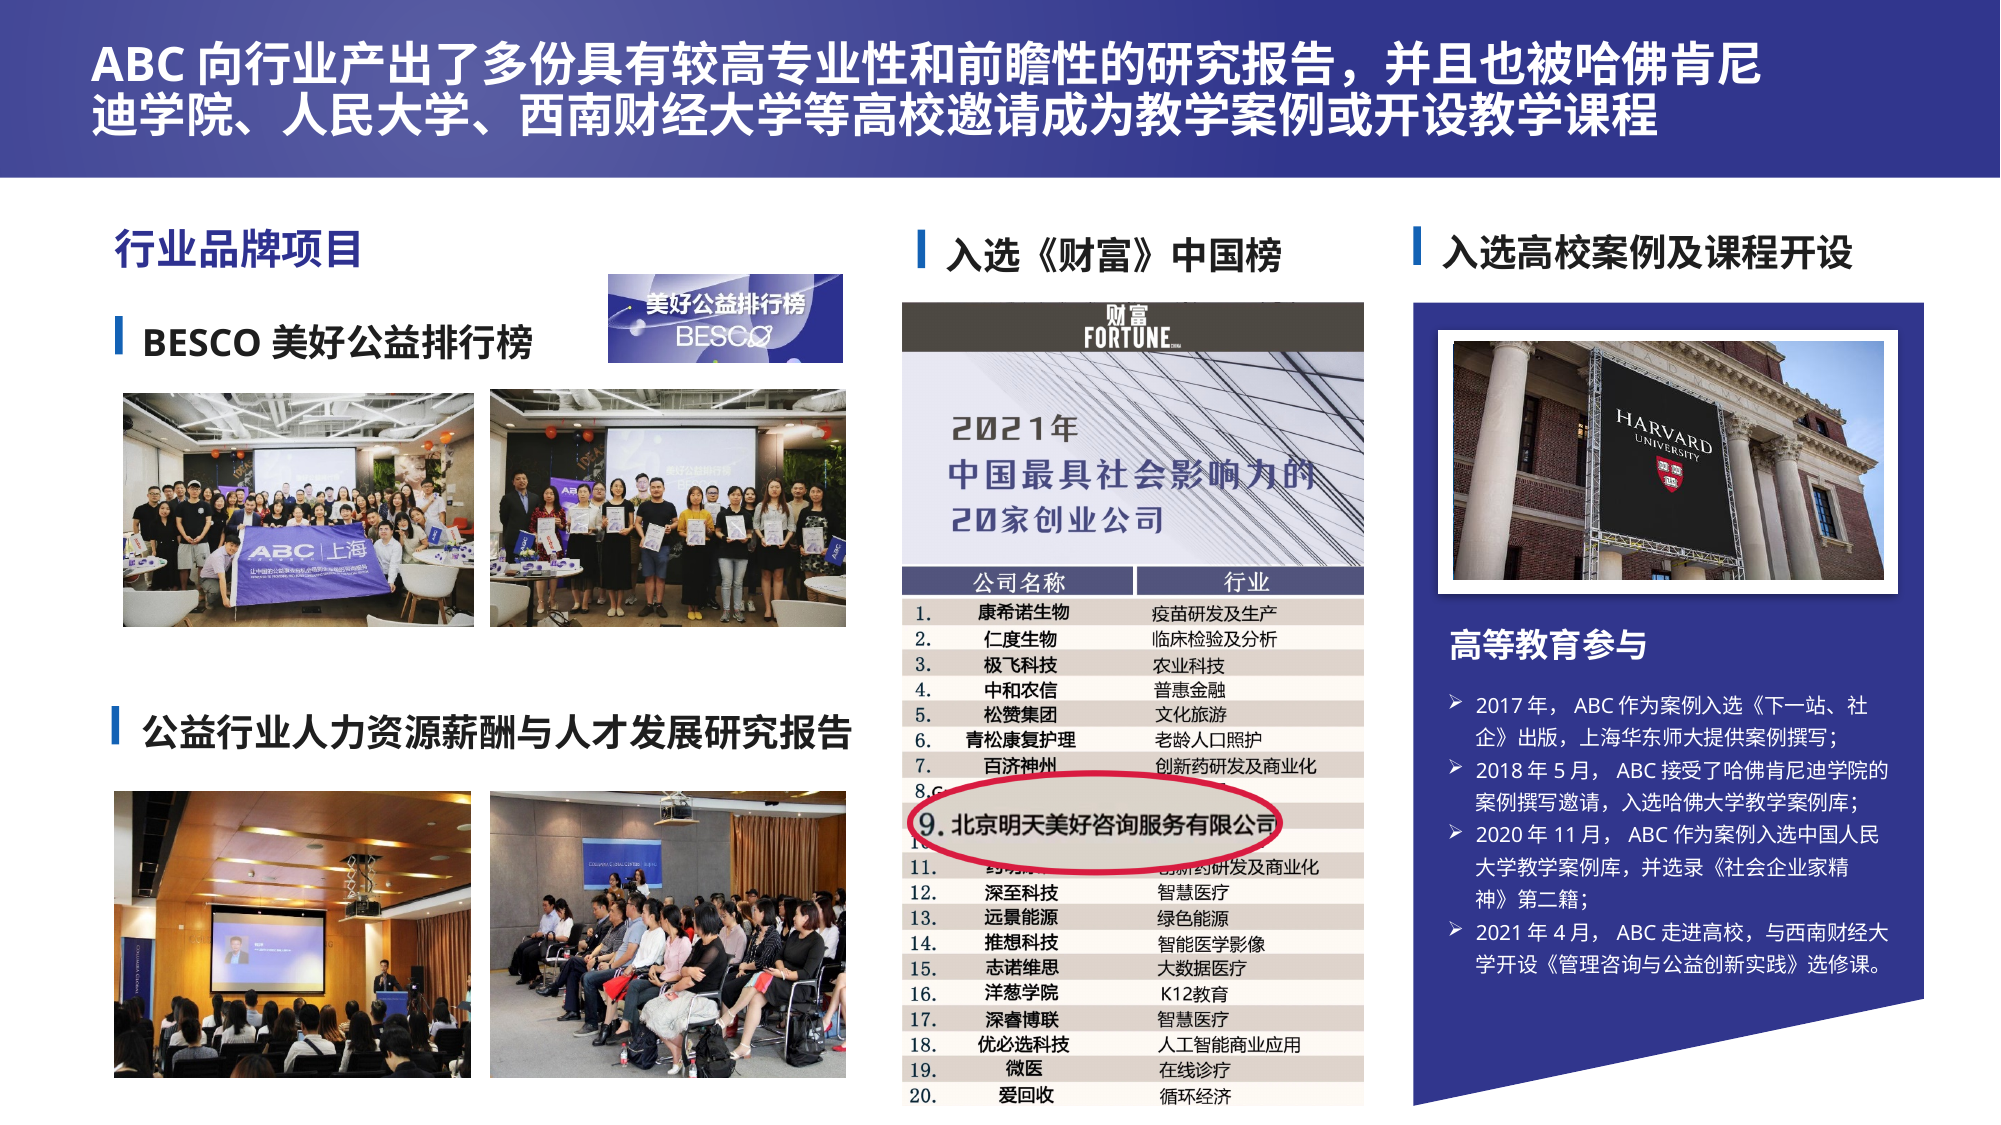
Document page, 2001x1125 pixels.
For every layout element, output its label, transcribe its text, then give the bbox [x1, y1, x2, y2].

title ABC向行业产出了多份具有较高专业性和前瞻性的研究报告，并且也被哈佛肯尼迪学院、人民大学、西南财经大学等高校邀请成为教学案例或开设教学课程 [75, 29, 1783, 154]
picture [114, 791, 471, 1078]
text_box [114, 297, 550, 367]
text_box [1413, 302, 1925, 1107]
picture [123, 393, 474, 627]
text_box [1413, 207, 1872, 277]
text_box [917, 211, 1301, 281]
picture [607, 273, 843, 363]
picture [902, 302, 1364, 1107]
picture [490, 389, 846, 627]
picture [490, 791, 846, 1078]
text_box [111, 687, 874, 757]
text_box 行业品牌项目 [100, 215, 549, 281]
